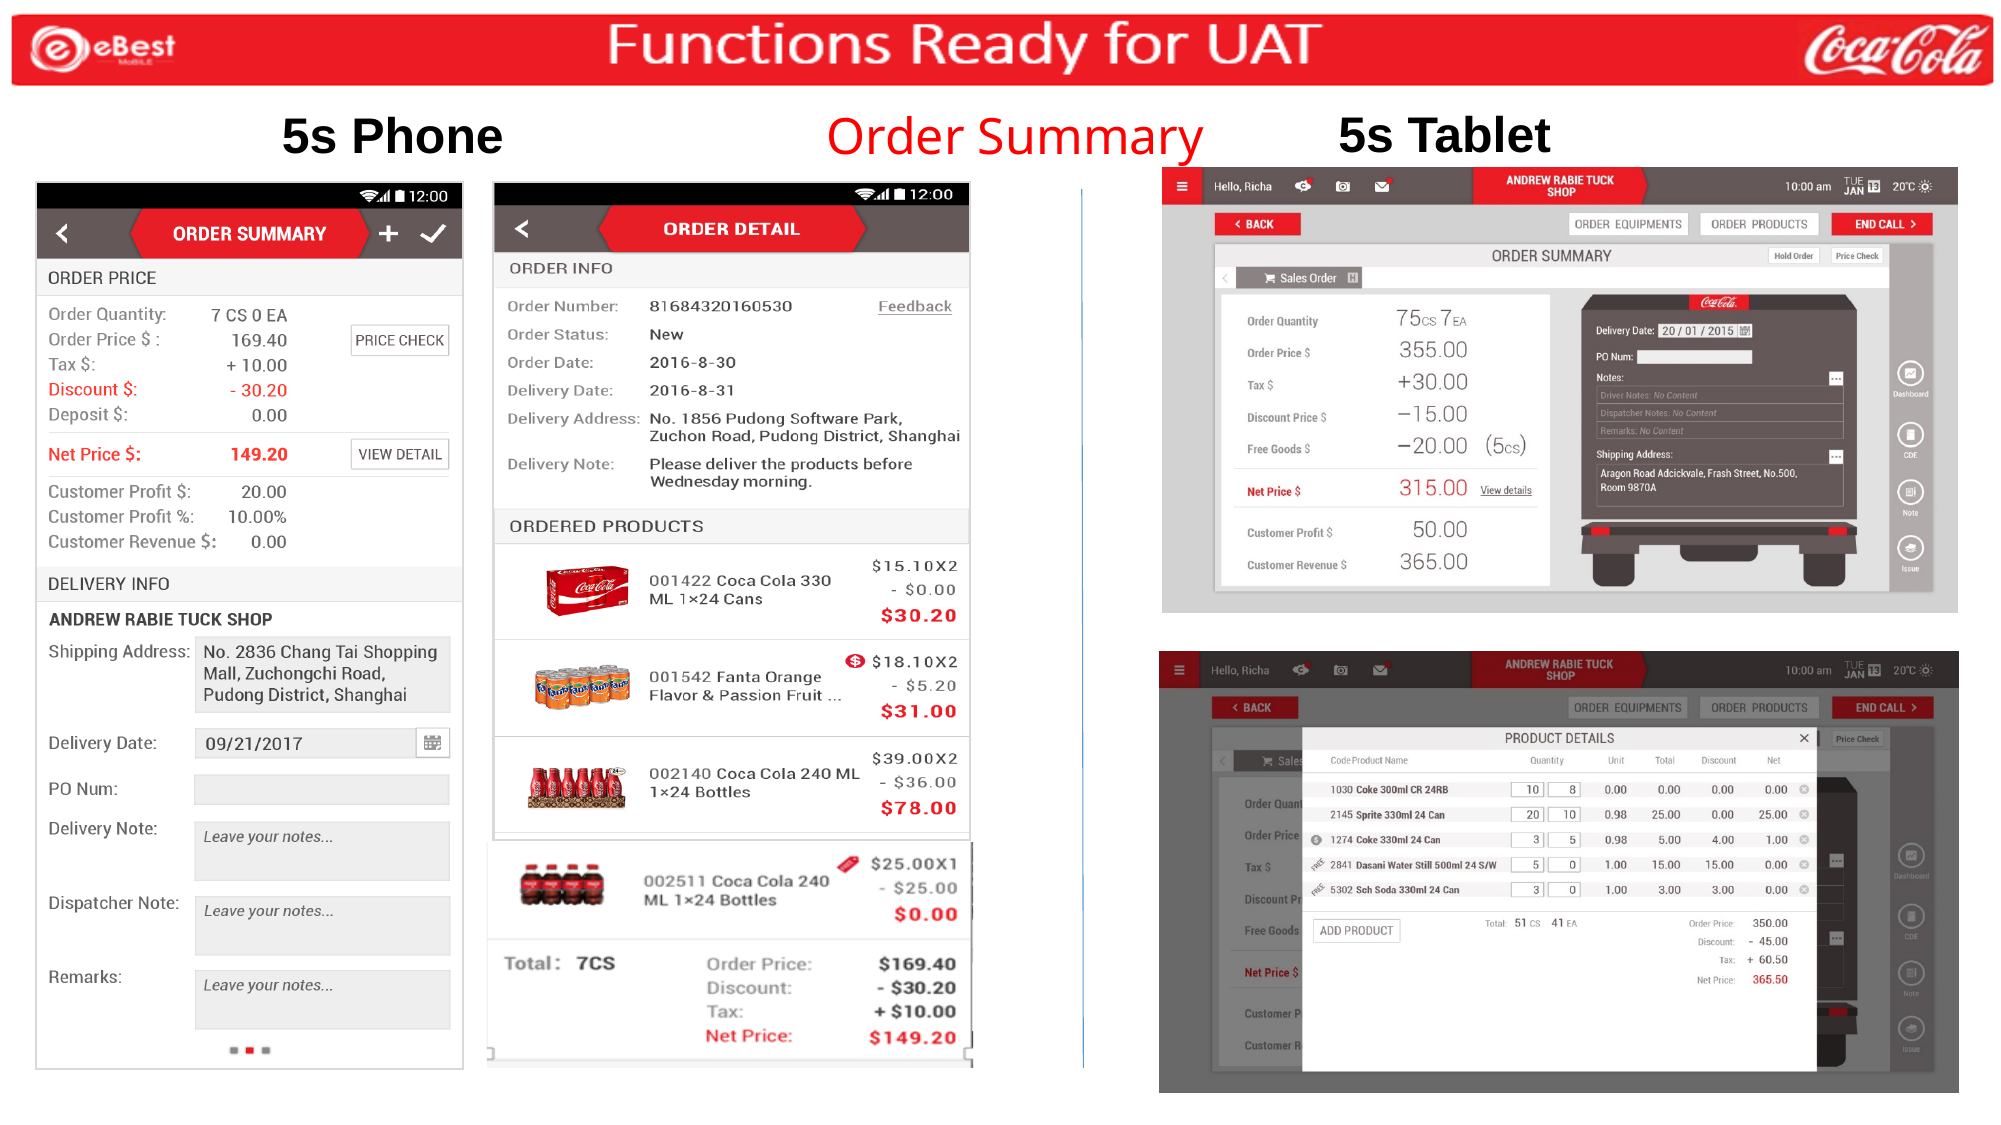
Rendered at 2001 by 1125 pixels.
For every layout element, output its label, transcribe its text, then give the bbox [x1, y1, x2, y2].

picture [1159, 650, 1959, 1093]
picture [1161, 167, 1958, 613]
text_box Order Summary [785, 100, 1245, 178]
text_box 5s Tablet [1323, 100, 1567, 167]
picture [37, 182, 462, 1068]
picture [11, 4, 1994, 100]
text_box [486, 182, 974, 1068]
text_box 5s Phone [267, 100, 519, 171]
